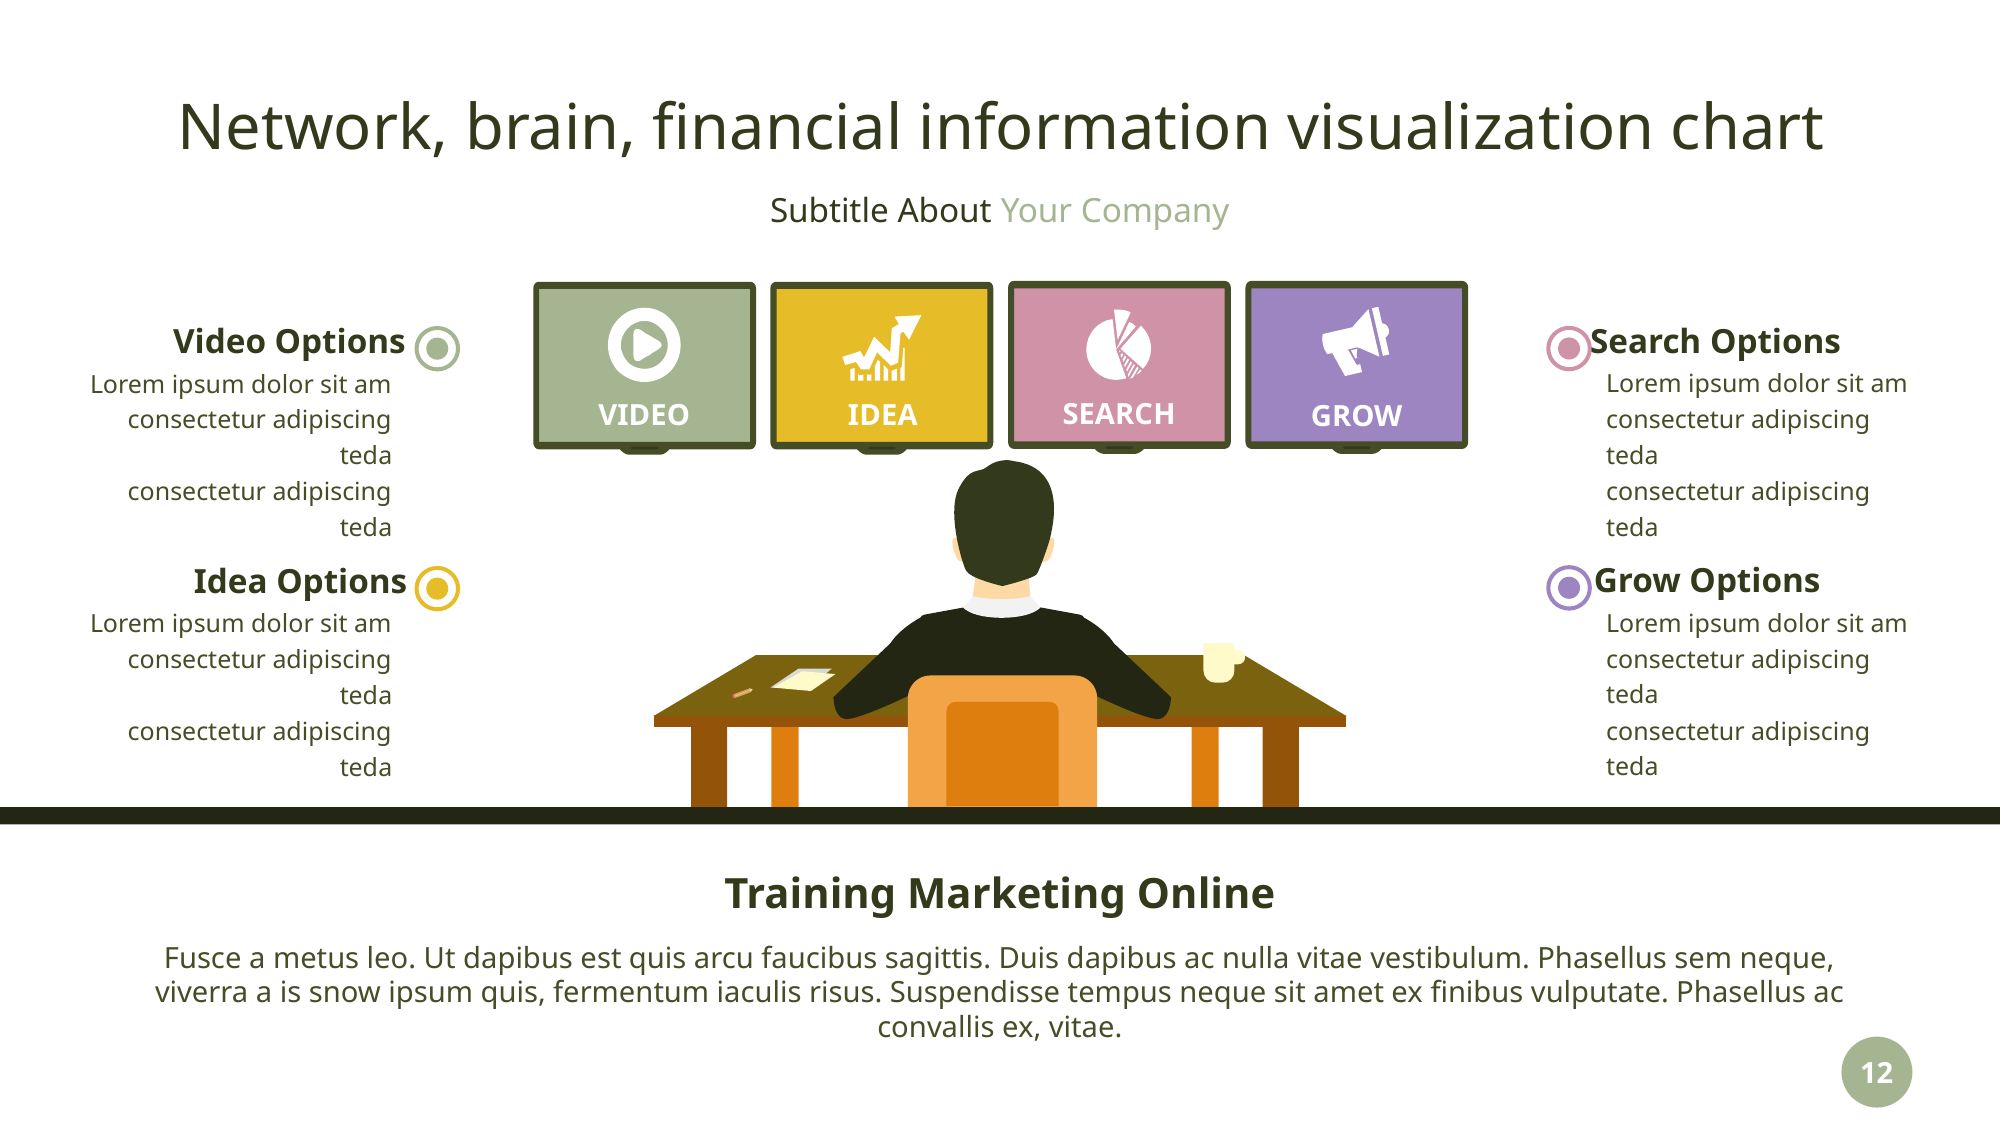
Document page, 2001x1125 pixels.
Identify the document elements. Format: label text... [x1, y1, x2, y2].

text_box Lorem ipsum dolor sit am consectetur adipiscing teda consectetur adipiscing teda [1591, 593, 1925, 789]
text_box Idea Options [179, 552, 423, 608]
text_box Lorem ipsum dolor sit am consectetur adipiscing teda consectetur adipiscing teda [73, 594, 407, 789]
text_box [414, 565, 461, 612]
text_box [1546, 325, 1592, 372]
text_box Search Options [1575, 312, 1856, 354]
text_box Fusce a metus leo. Ut dapibus est quis arcu faucibus sagittis. Duis dapibus ac nulla vitae vestibulum. Phasellus sem neque, viverra a is snow ipsum quis, fermentum iaculis risus. Suspendisse tempus neque sit amet ex finibus vulputate. Phasellus ac convallis ex, vitae. [134, 931, 1866, 1052]
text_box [1008, 280, 1231, 454]
text_box [0, 806, 2000, 825]
text_box Grow Options [1579, 551, 1836, 593]
text_box Training Marketing Online [709, 859, 1291, 925]
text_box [653, 456, 1347, 808]
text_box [414, 325, 461, 372]
text_box Video Options [158, 312, 421, 368]
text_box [1546, 565, 1592, 611]
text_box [770, 281, 994, 455]
text_box Lorem ipsum dolor sit am consectetur adipiscing teda consectetur adipiscing teda [73, 354, 407, 549]
text_box Lorem ipsum dolor sit am consectetur adipiscing teda consectetur adipiscing teda [1591, 354, 1925, 549]
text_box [533, 281, 756, 455]
title Network, brain, financial information visualization chart [139, 53, 1865, 205]
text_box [1245, 280, 1469, 454]
